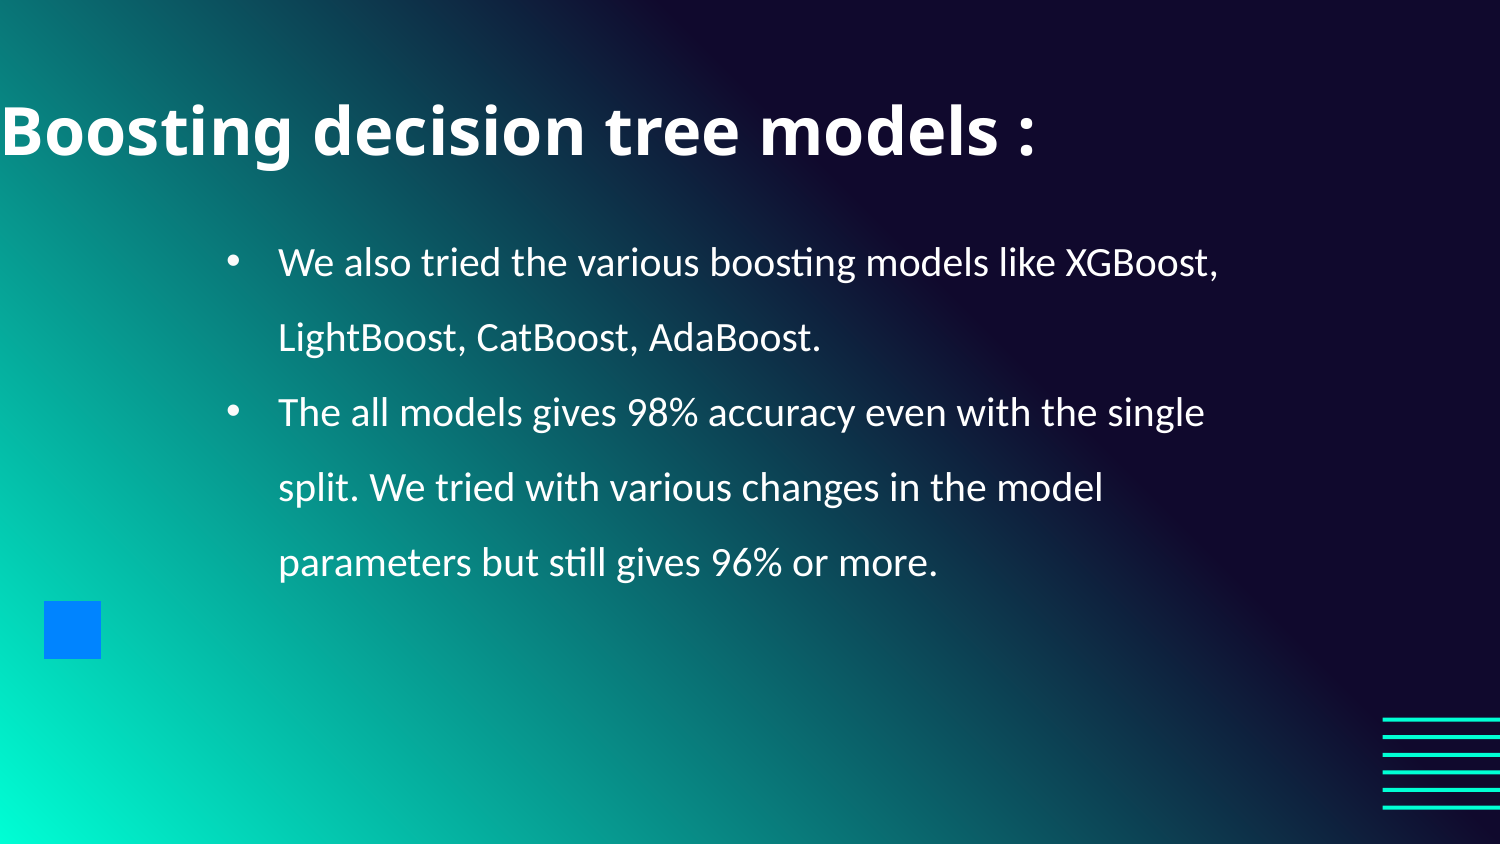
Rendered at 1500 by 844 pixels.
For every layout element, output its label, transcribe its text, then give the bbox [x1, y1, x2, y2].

text_box Boosting decision tree models : [0, 81, 1105, 177]
list We also tried the various boosting models like XGBoost, LightBoost, CatBoost, AdaBoost. The all models gives 98% accuracy even with the single split. We tried with various changes in the model parameters but still gives 96% or more. [188, 195, 1312, 627]
